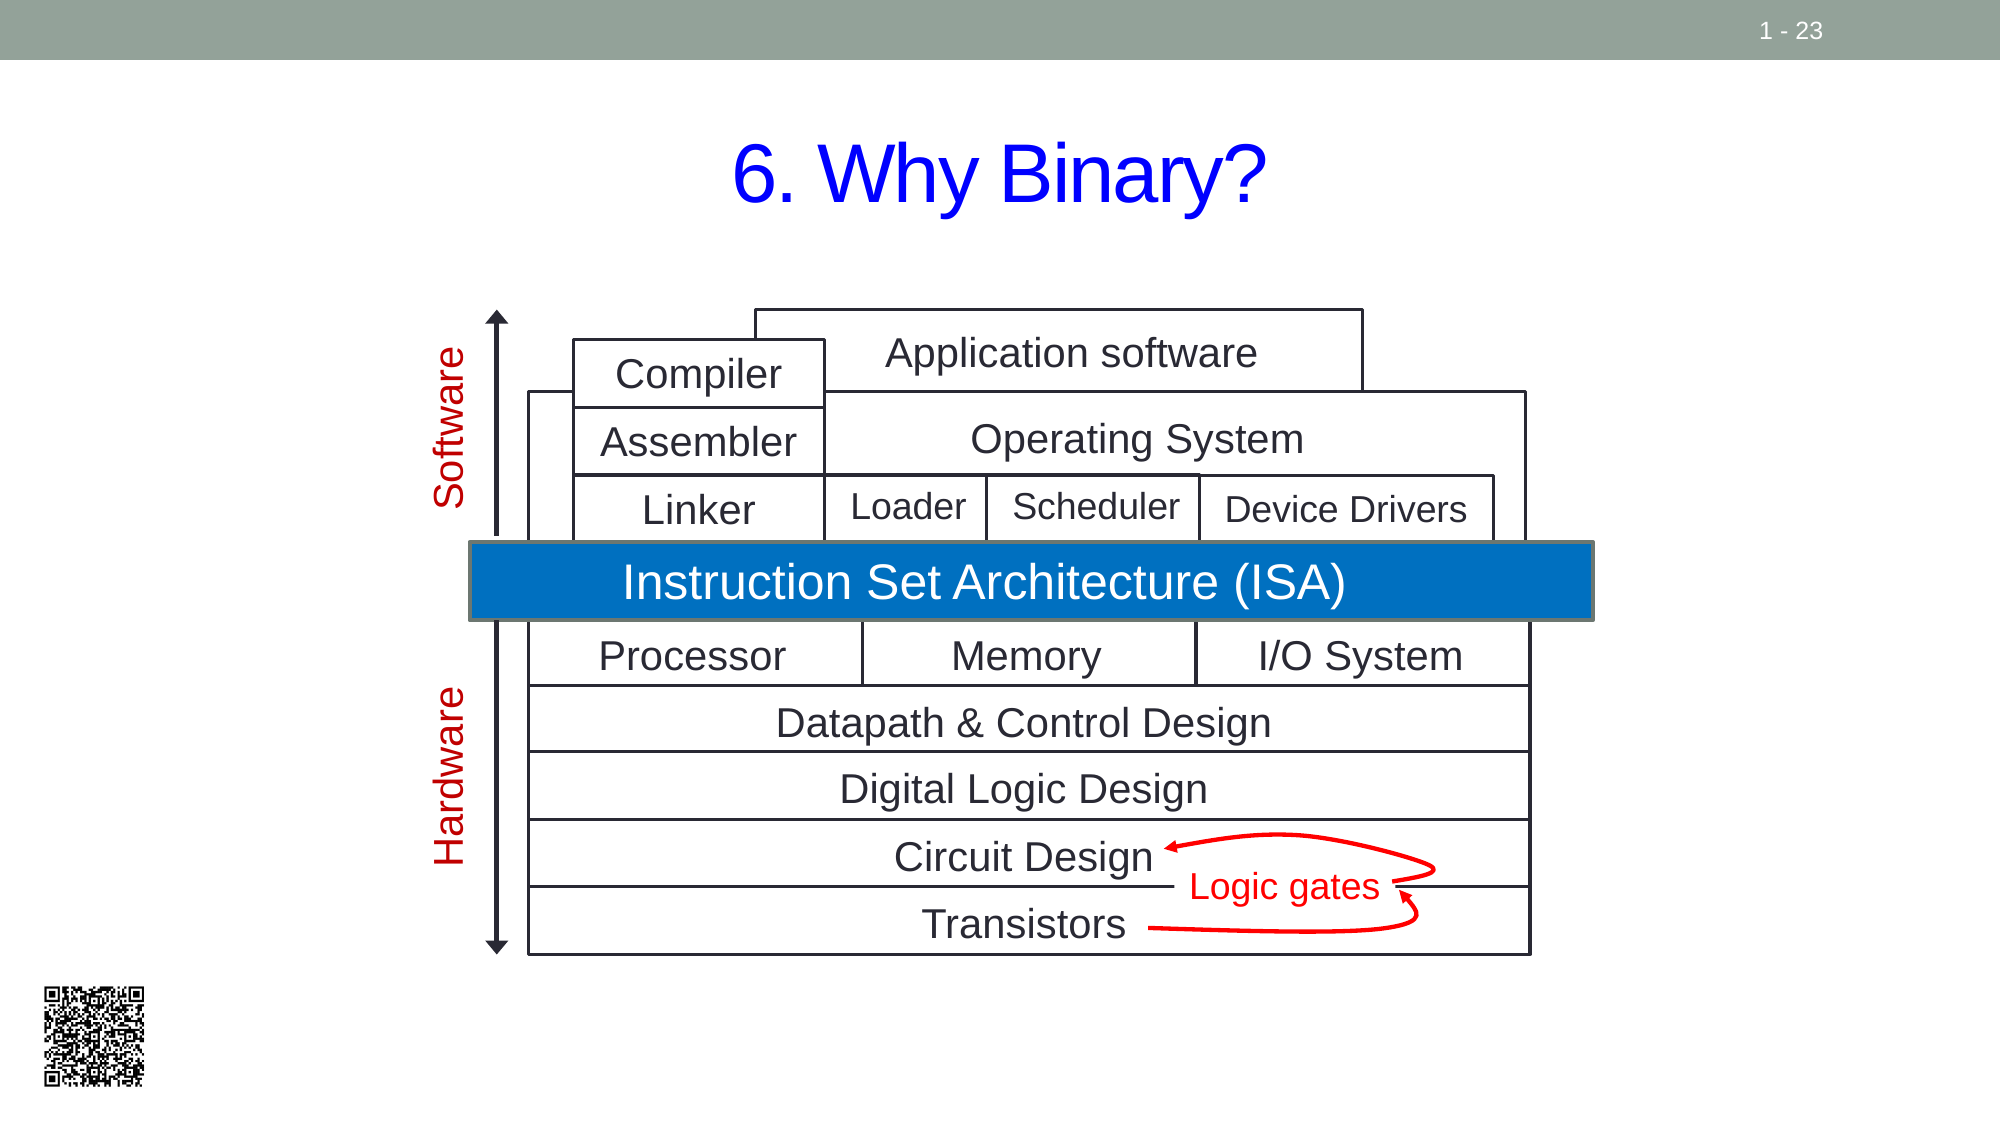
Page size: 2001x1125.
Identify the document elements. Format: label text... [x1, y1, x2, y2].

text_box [861, 629, 1193, 682]
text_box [755, 309, 1364, 388]
slide_number 1 - 23 [1744, 3, 1900, 57]
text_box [573, 339, 825, 538]
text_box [527, 751, 1531, 818]
text_box Hardware [413, 663, 479, 891]
title 6. Why Binary? [99, 87, 1900, 250]
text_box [527, 685, 1531, 751]
text_box Software [413, 314, 479, 543]
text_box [823, 474, 985, 538]
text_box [1195, 629, 1531, 683]
picture [42, 984, 148, 1089]
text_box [527, 886, 1531, 956]
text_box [527, 391, 570, 538]
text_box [527, 629, 859, 685]
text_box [469, 541, 1593, 621]
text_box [527, 818, 1531, 886]
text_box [986, 474, 1198, 538]
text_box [832, 391, 1527, 538]
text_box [1198, 474, 1494, 538]
